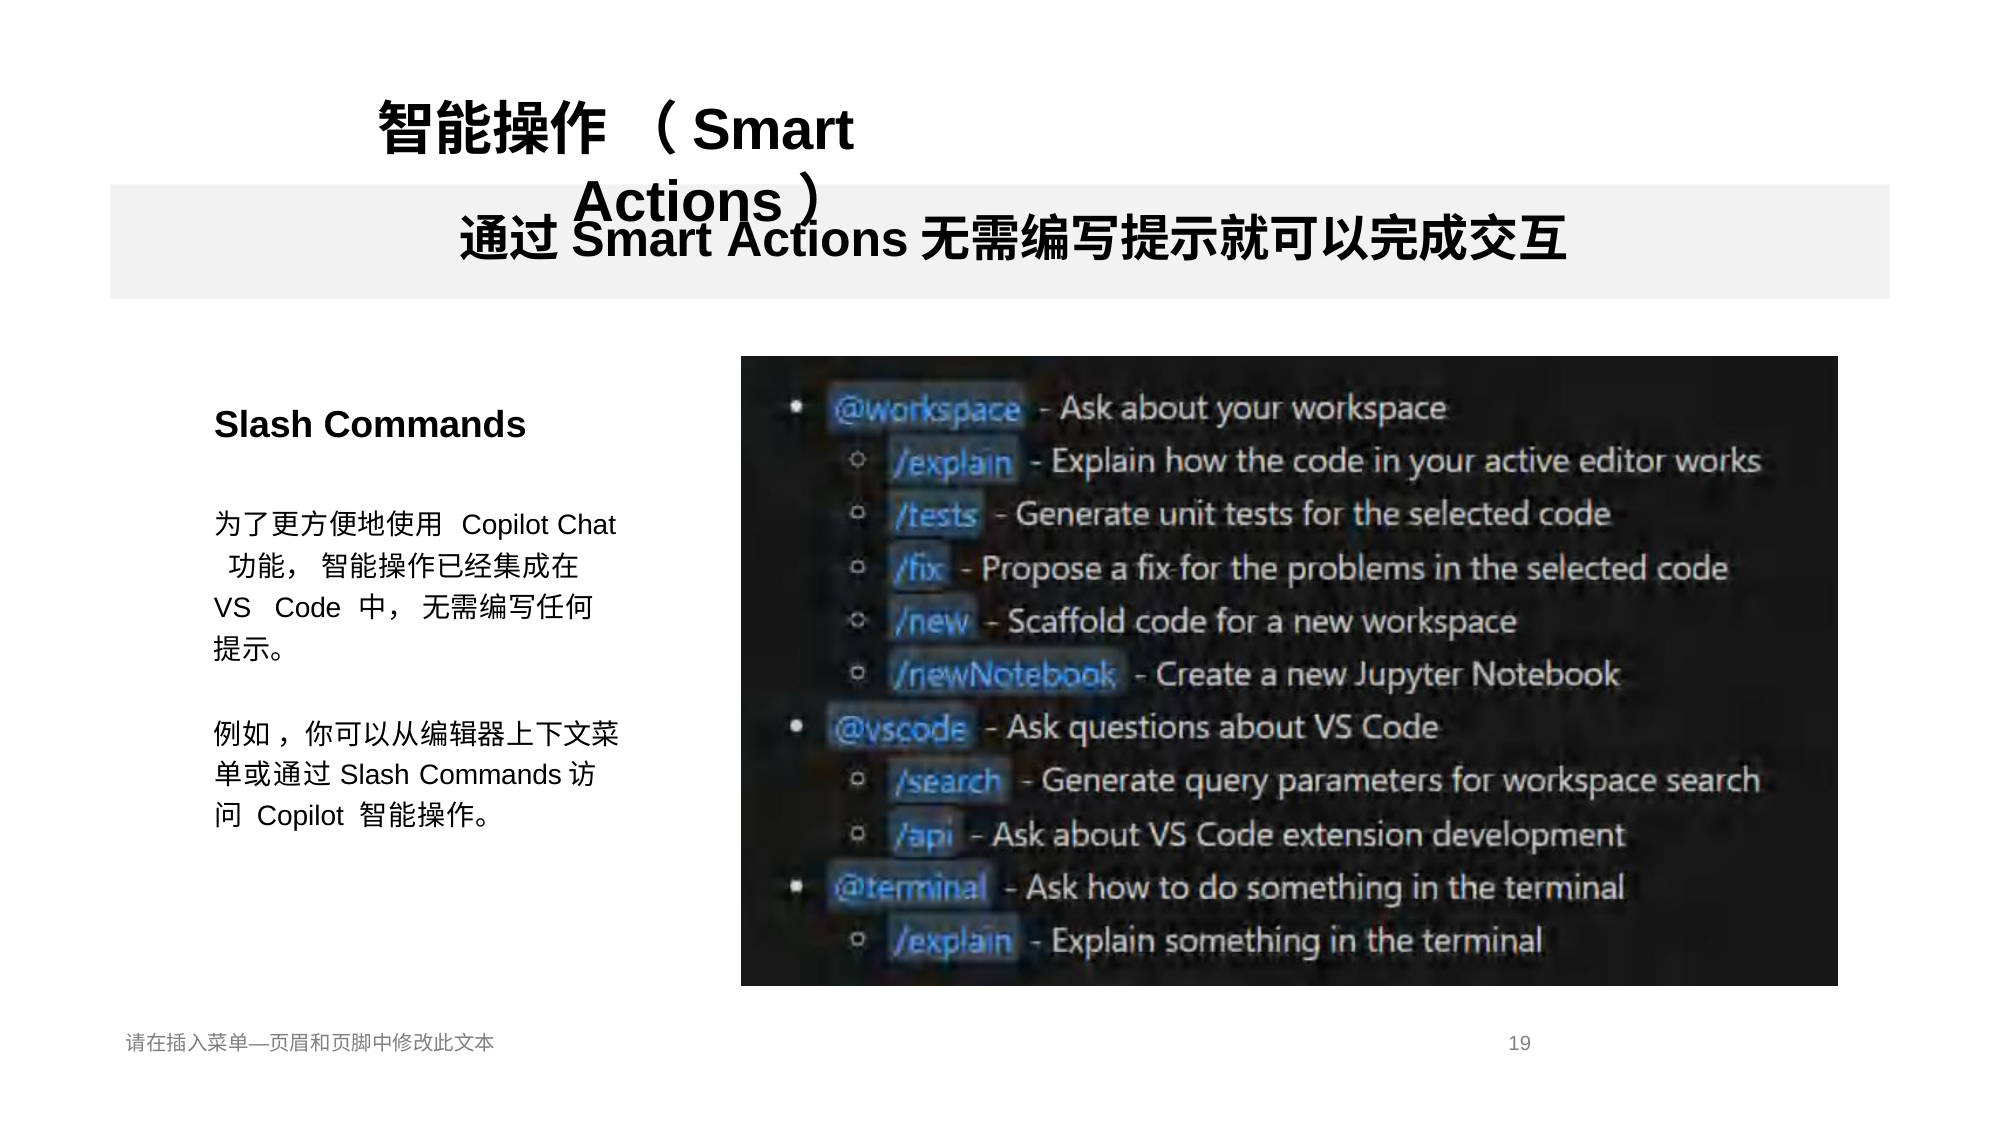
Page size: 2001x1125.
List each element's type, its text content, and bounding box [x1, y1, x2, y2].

text_box 智能操作 （Smart Actions） [125, 86, 855, 162]
text_box 通过Smart Actions无需编写提示就可以完成交互 [110, 184, 1890, 299]
text_box Slash Commands 为了更方便地使用 Copilot Chat 功能， 智能操作已经集成在VS Code 中， 无需编写任何提示。 例如 ，你可以从编辑器上下文菜 单或通过Slash Commands访问 Copilot 智能操作。 [212, 405, 622, 791]
picture [741, 356, 1838, 986]
text_box 请在插入菜单—页眉和页脚中修改此文本 19 [124, 1025, 1877, 1055]
